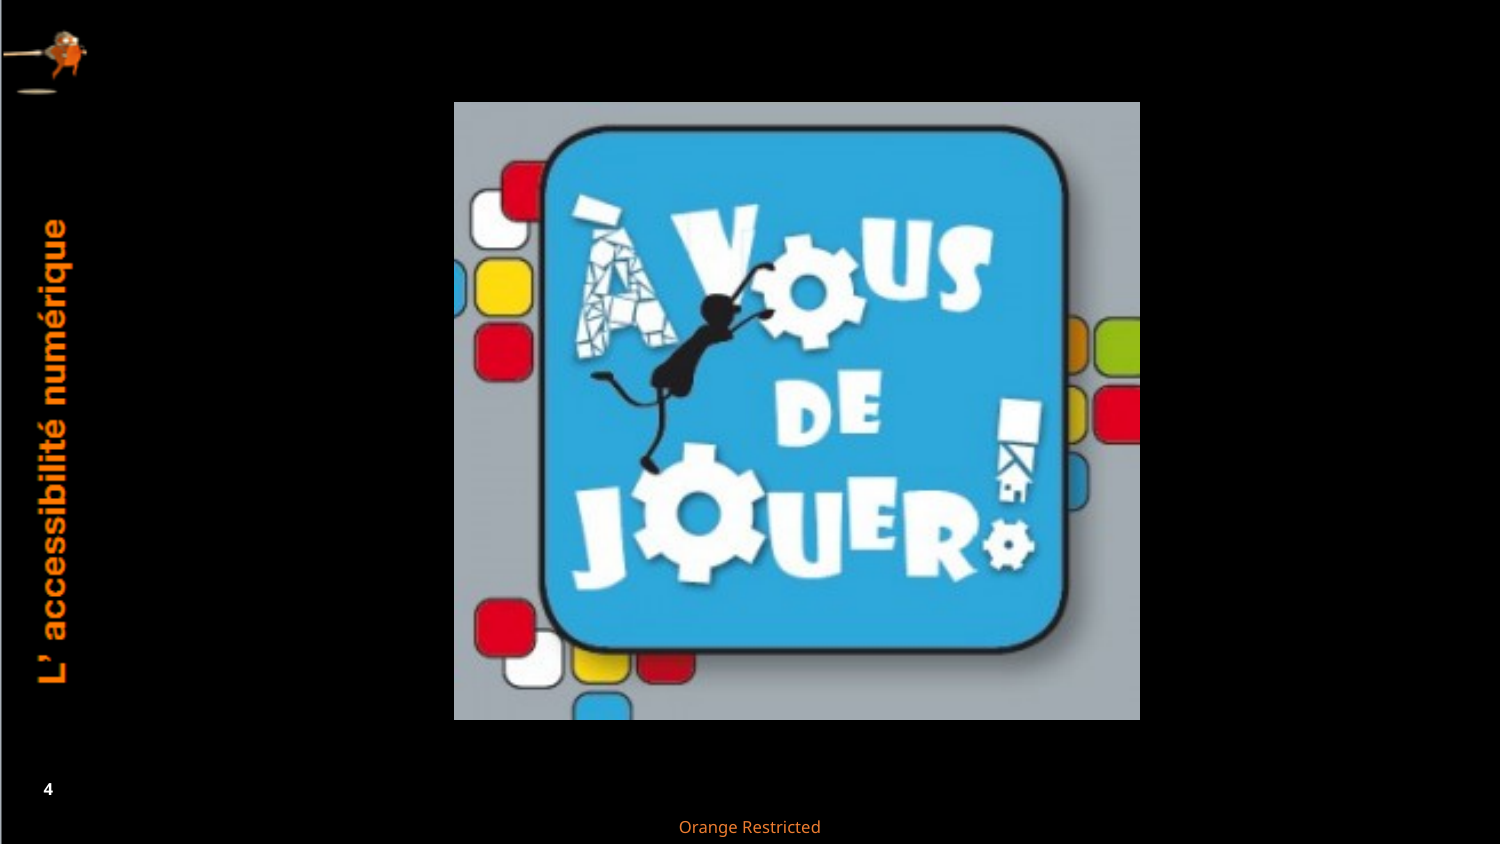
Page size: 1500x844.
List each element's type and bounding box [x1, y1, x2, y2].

picture [0, 0, 101, 844]
picture [454, 102, 1140, 720]
